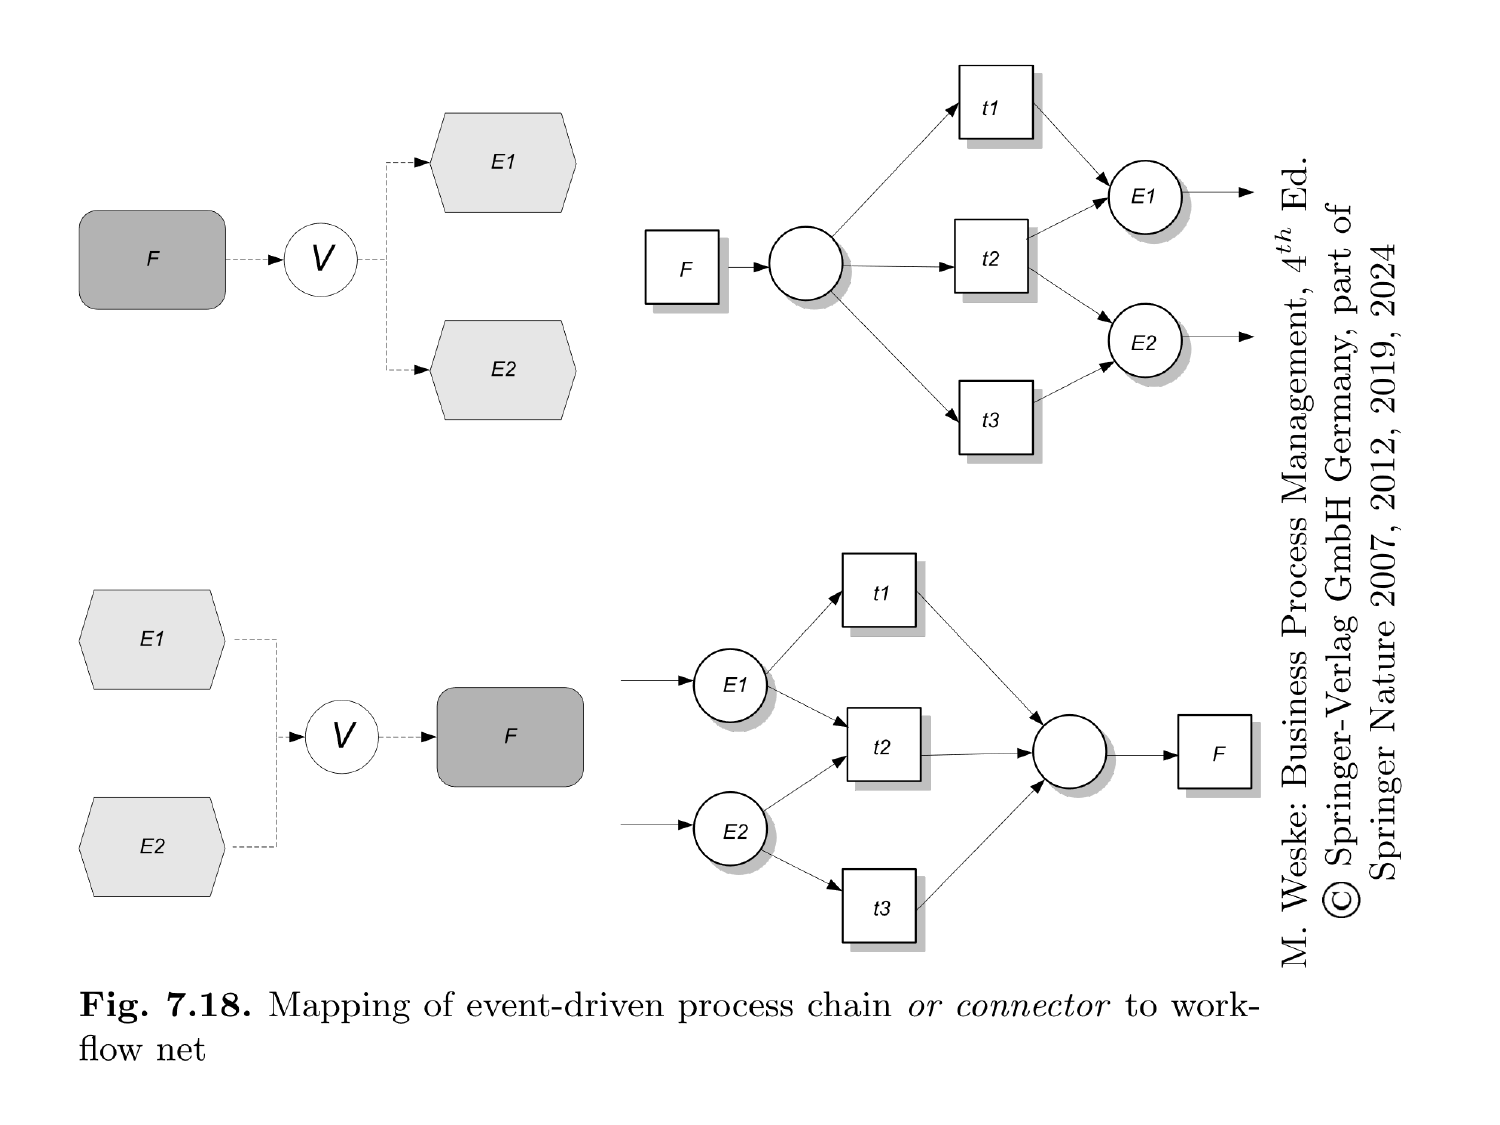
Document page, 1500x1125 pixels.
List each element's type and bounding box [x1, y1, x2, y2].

picture [74, 62, 1425, 1063]
